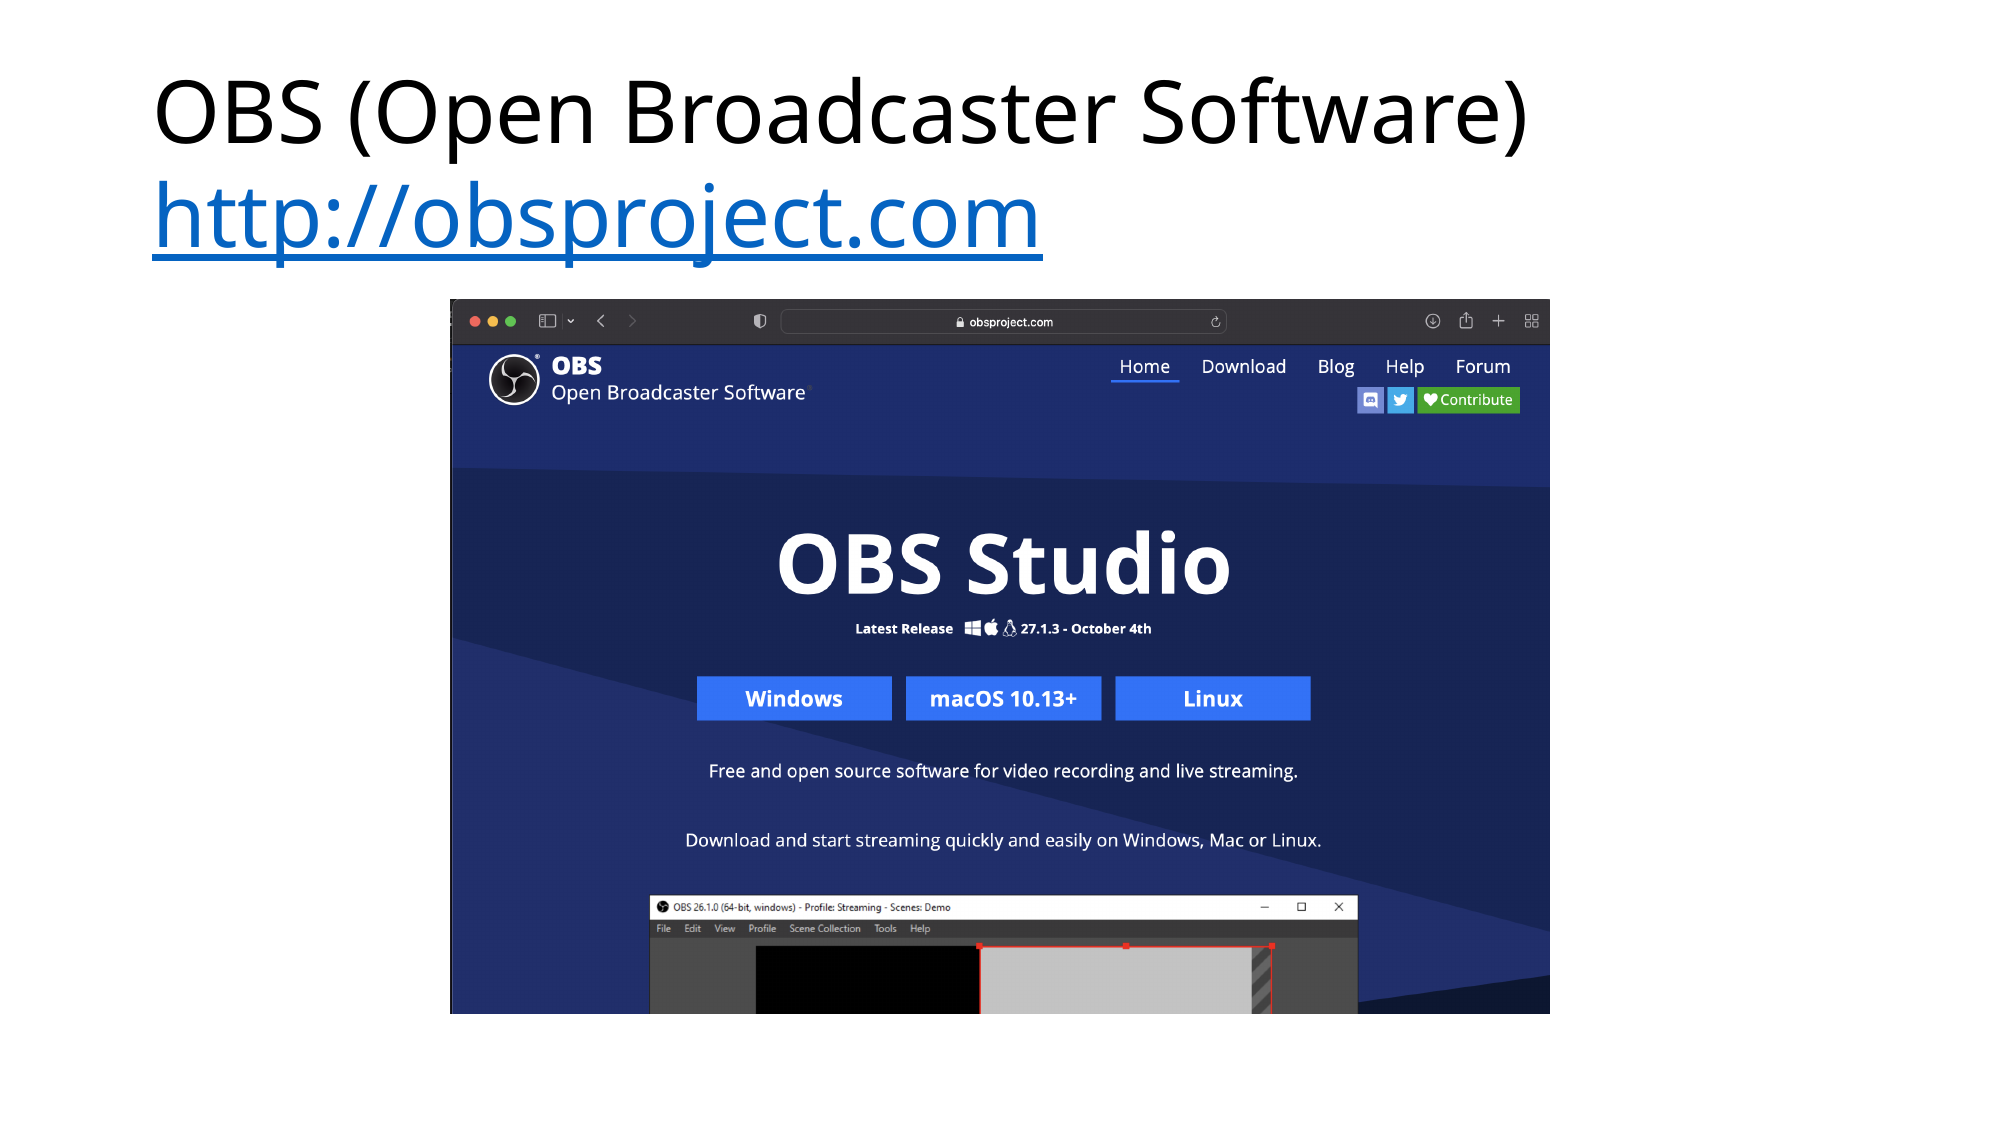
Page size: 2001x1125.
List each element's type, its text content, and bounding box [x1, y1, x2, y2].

title OBS (Open Broadcaster Software) http://obsproject.com [137, 59, 1863, 278]
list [450, 299, 1550, 1014]
